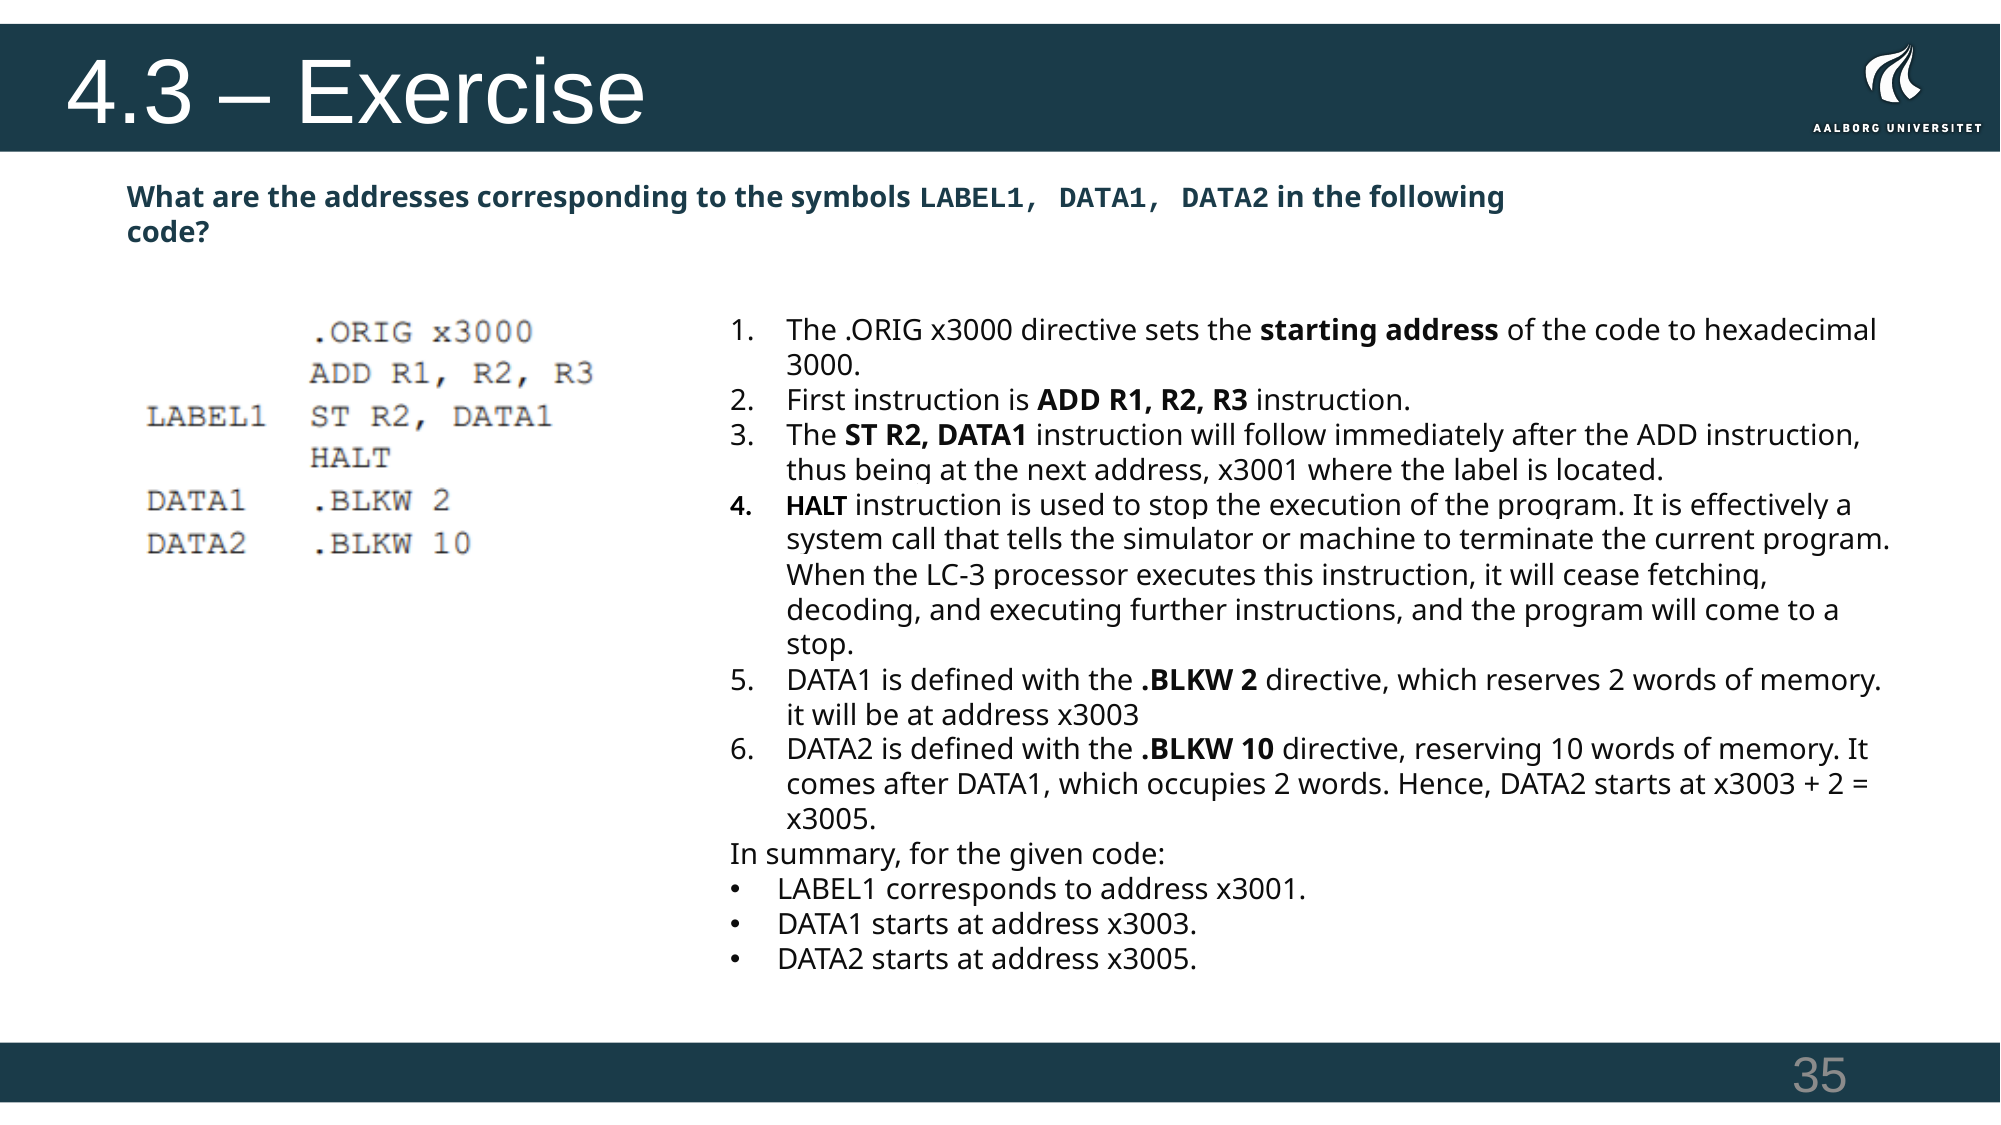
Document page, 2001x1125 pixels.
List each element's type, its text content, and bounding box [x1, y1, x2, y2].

text_box The .ORIG x3000 directive sets the starting address of the code to hexadecimal 3000. First instruction is ADD R1, R2, R3 instruction. The ST R2, DATA1 instruction will follow immediately after the ADD instruction, thus being at the next address, x3001 where the label is located. HALT instruction is used to stop the execution of the program. It is effectively a system call that tells the simulator or machine to terminate the current program. When the LC-3 processor executes this instruction, it will cease fetching, decoding, and executing further instructions, and the program will come to a stop. DATA1 is defined with the .BLKW 2 directive, which reserves 2 words of memory. it will be at address x3003 DATA2 is defined with the .BLKW 10 directive, reserving 10 words of memory. It comes after DATA1, which occupies 2 words. Hence, DATA2 starts at x3003 + 2 = x3005. In summary, for the given code: LABEL1 corresponds to address x3001. DATA1 starts at address x3003. DATA2 starts at address x3005. [715, 303, 1918, 983]
title 4.3 – Exercise [52, 36, 1778, 140]
picture [1799, 30, 1995, 146]
text_box What are the addresses corresponding to the symbols LABEL1, DATA1, DATA2 in the following code? [82, 152, 1542, 303]
picture [76, 271, 841, 594]
